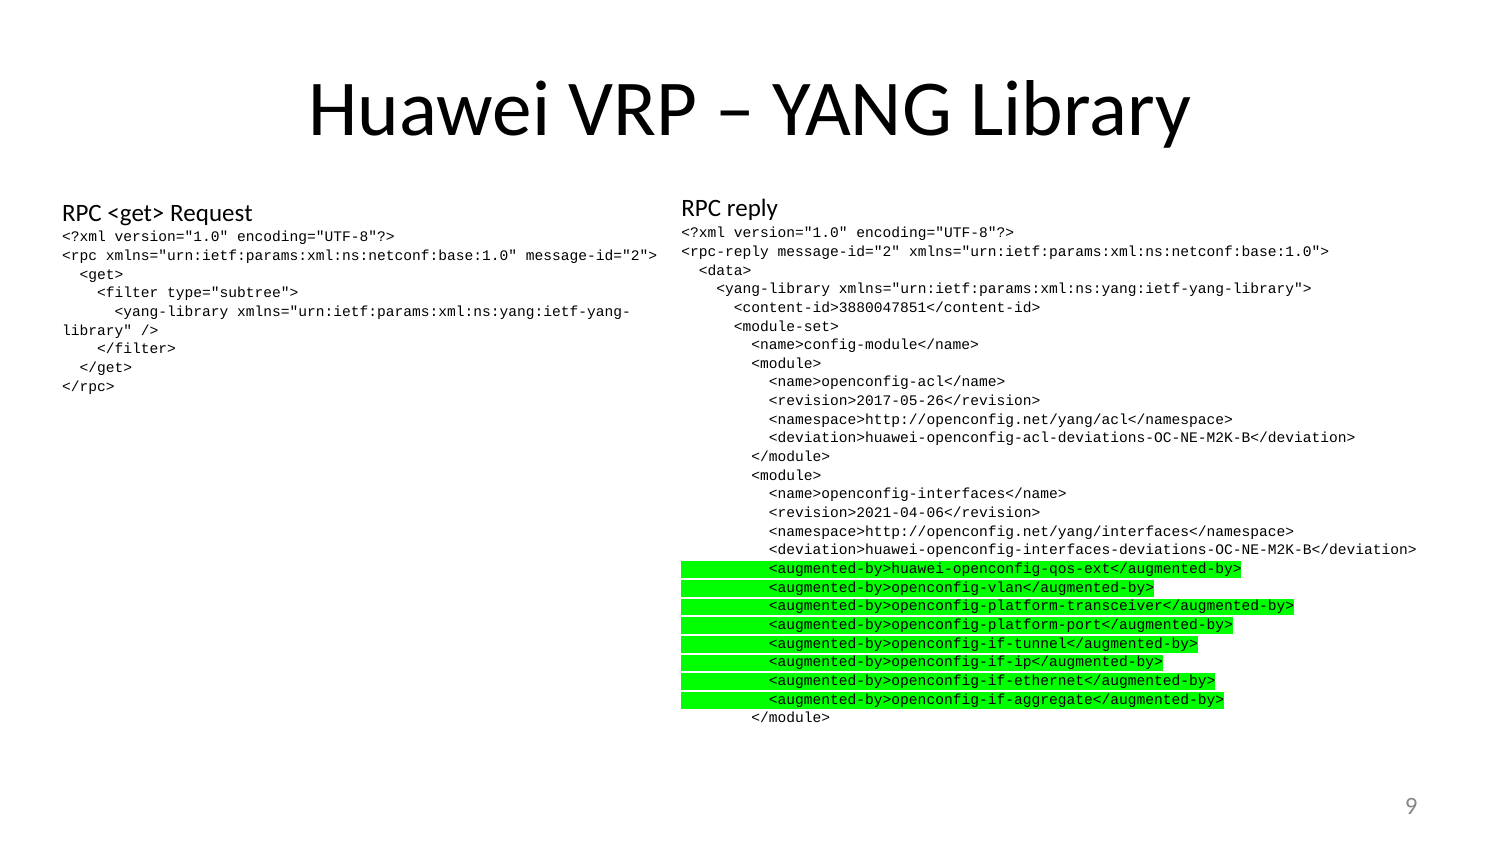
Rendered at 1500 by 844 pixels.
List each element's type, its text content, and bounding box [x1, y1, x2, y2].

slide_number 9 [1394, 781, 1426, 828]
title Huawei VRP – YANG Library [74, 33, 1426, 175]
text_box RPC <get> Request <?xml version="1.0" encoding="UTF-8"?> <rpc xmlns="urn:ietf:params:xml:ns:netconf:base:1.0" message-id="2"> <get> <filter type="subtree"> <yang-library xmlns="urn:ietf:params:xml:ns:yang:ietf-yang-library" /> </filter> </get> </rpc> [47, 186, 666, 402]
text_box RPC reply <?xml version="1.0" encoding="UTF-8"?> <rpc-reply message-id="2" xmlns="urn:ietf:params:xml:ns:netconf:base:1.0"> <data> <yang-library xmlns="urn:ietf:params:xml:ns:yang:ietf-yang-library"> <content-id>3880047851</content-id> <module-set> <name>config-module</name> <module> <name>openconfig-acl</name> <revision>2017-05-26</revision> <namespace>http://openconfig.net/yang/acl</namespace> <deviation>huawei-openconfig-acl-deviations-OC-NE-M2K-B</deviation> </module> <module> <name>openconfig-interfaces</name> <revision>2021-04-06</revision> <namespace>http://openconfig.net/yang/interfaces</namespace> <deviation>huawei-openconfig-interfaces-deviations-OC-NE-M2K-B</deviation> <augmented-by>huawei-openconfig-qos-ext</augmented-by> <augmented-by>openconfig-vlan</augmented-by> <augmented-by>openconfig-platform-transceiver</augmented-by> <augmented-by>openconfig-platform-port</augmented-by> <augmented-by>openconfig-if-tunnel</augmented-by> <augmented-by>openconfig-if-ip</augmented-by> <augmented-by>openconfig-if-ethernet</augmented-by> <augmented-by>openconfig-if-aggregate</augmented-by> </module> [666, 182, 1467, 734]
